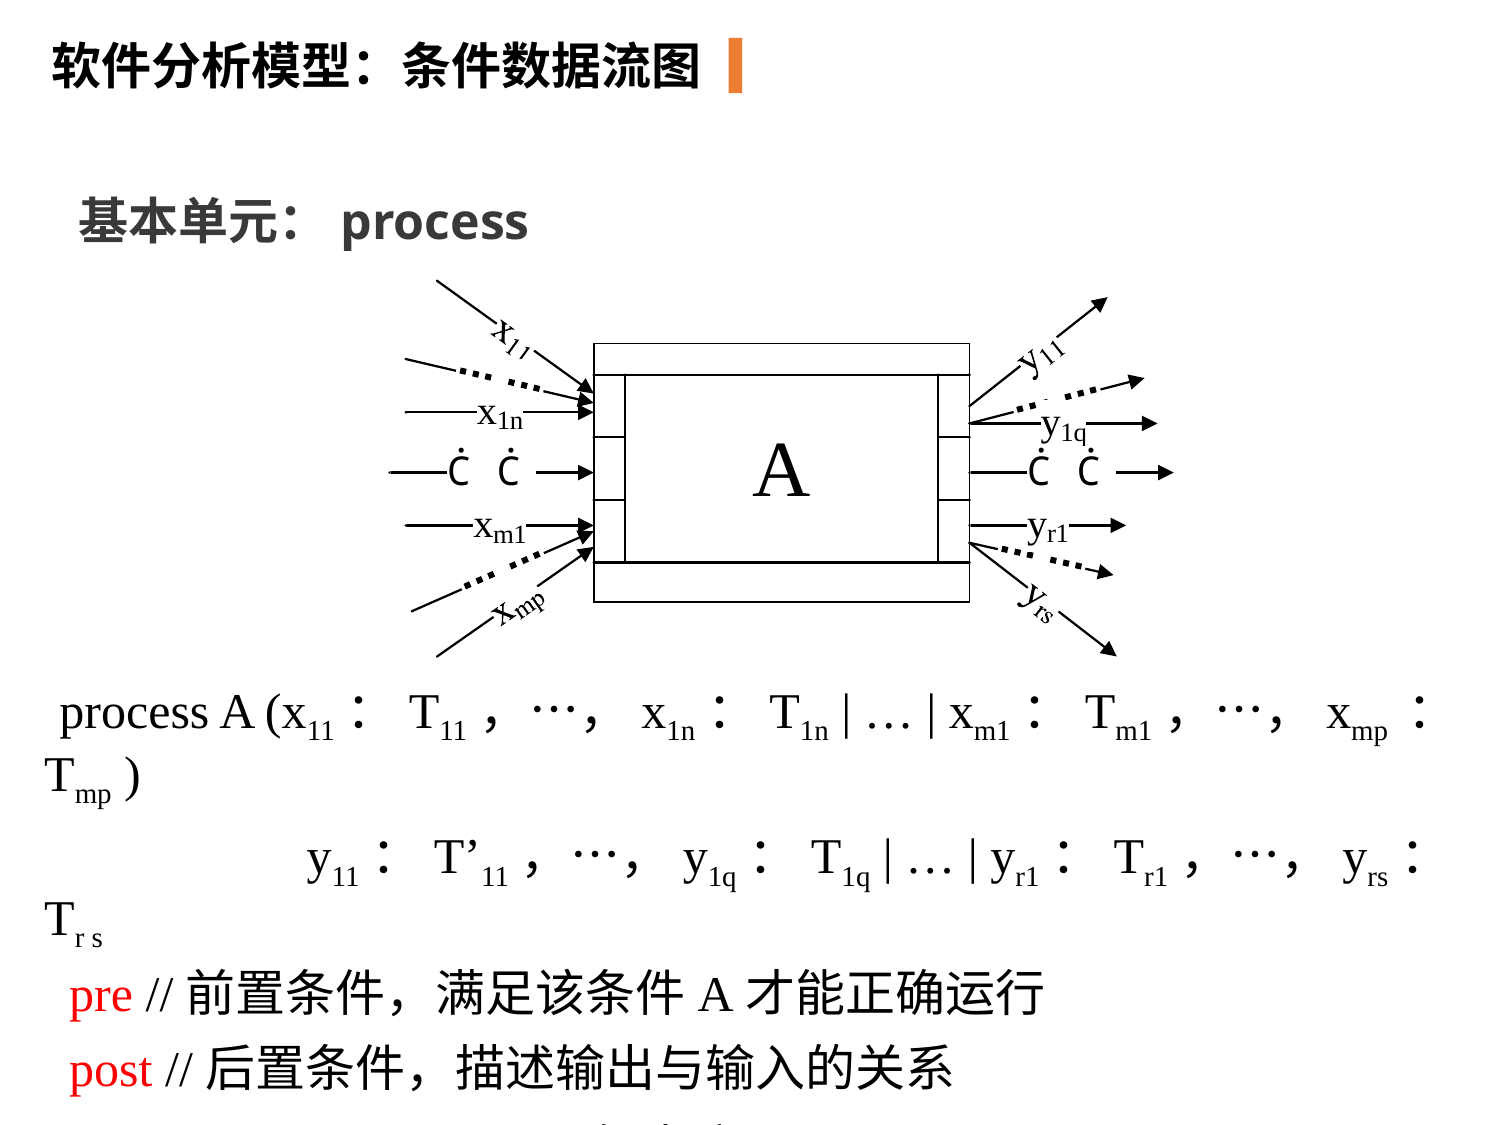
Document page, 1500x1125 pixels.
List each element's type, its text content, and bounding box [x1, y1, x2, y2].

text_box 基本单元：process [16, 182, 592, 258]
text_box [727, 37, 743, 94]
text_box 软件分析模型：条件数据流图 [36, 27, 756, 103]
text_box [369, 260, 1192, 674]
text_box process A (x11：T11，…，x1n：T1n | … | xm1：Tm1，…，xmp ：Tmp ) y11：T’11，…，y1q：T1q | … | yr1：Tr1，…，yrs：Tr s pre //前置条件，满足该条件A才能正确运行 post //后置条件，描述输出与输入的关系 decom ci //process A可分解为底层CDFD ci end_process [29, 665, 1500, 1059]
